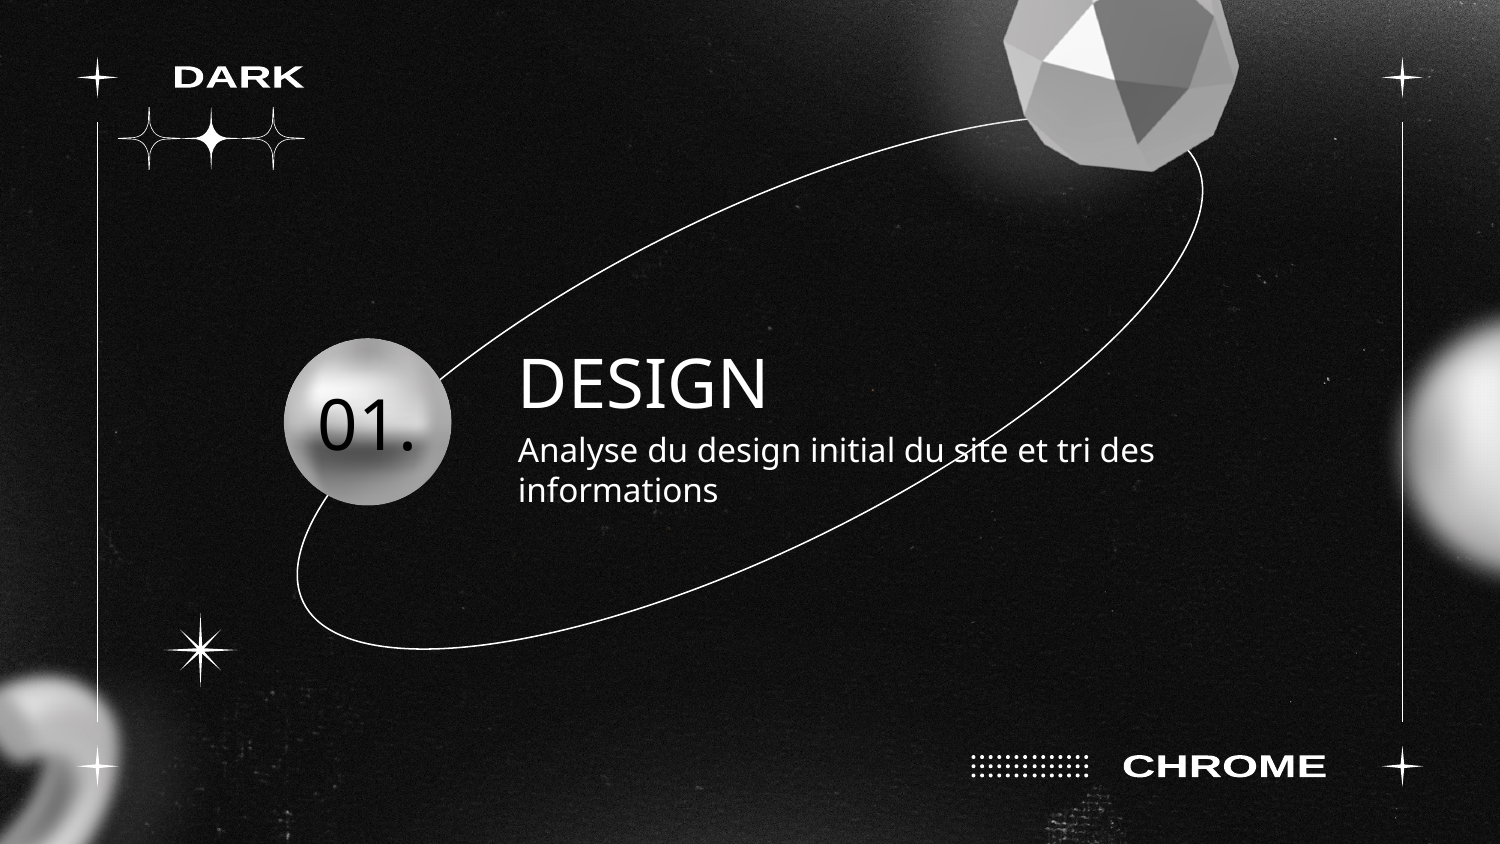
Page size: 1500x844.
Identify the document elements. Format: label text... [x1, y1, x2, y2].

text_box [297, 323, 868, 650]
title DESIGN [517, 319, 1182, 428]
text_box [117, 107, 305, 170]
subtitle Analyse du design initial du site et tri des informations [517, 428, 1303, 511]
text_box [159, 609, 242, 691]
picture [0, 0, 1500, 844]
text_box [523, 147, 1188, 319]
